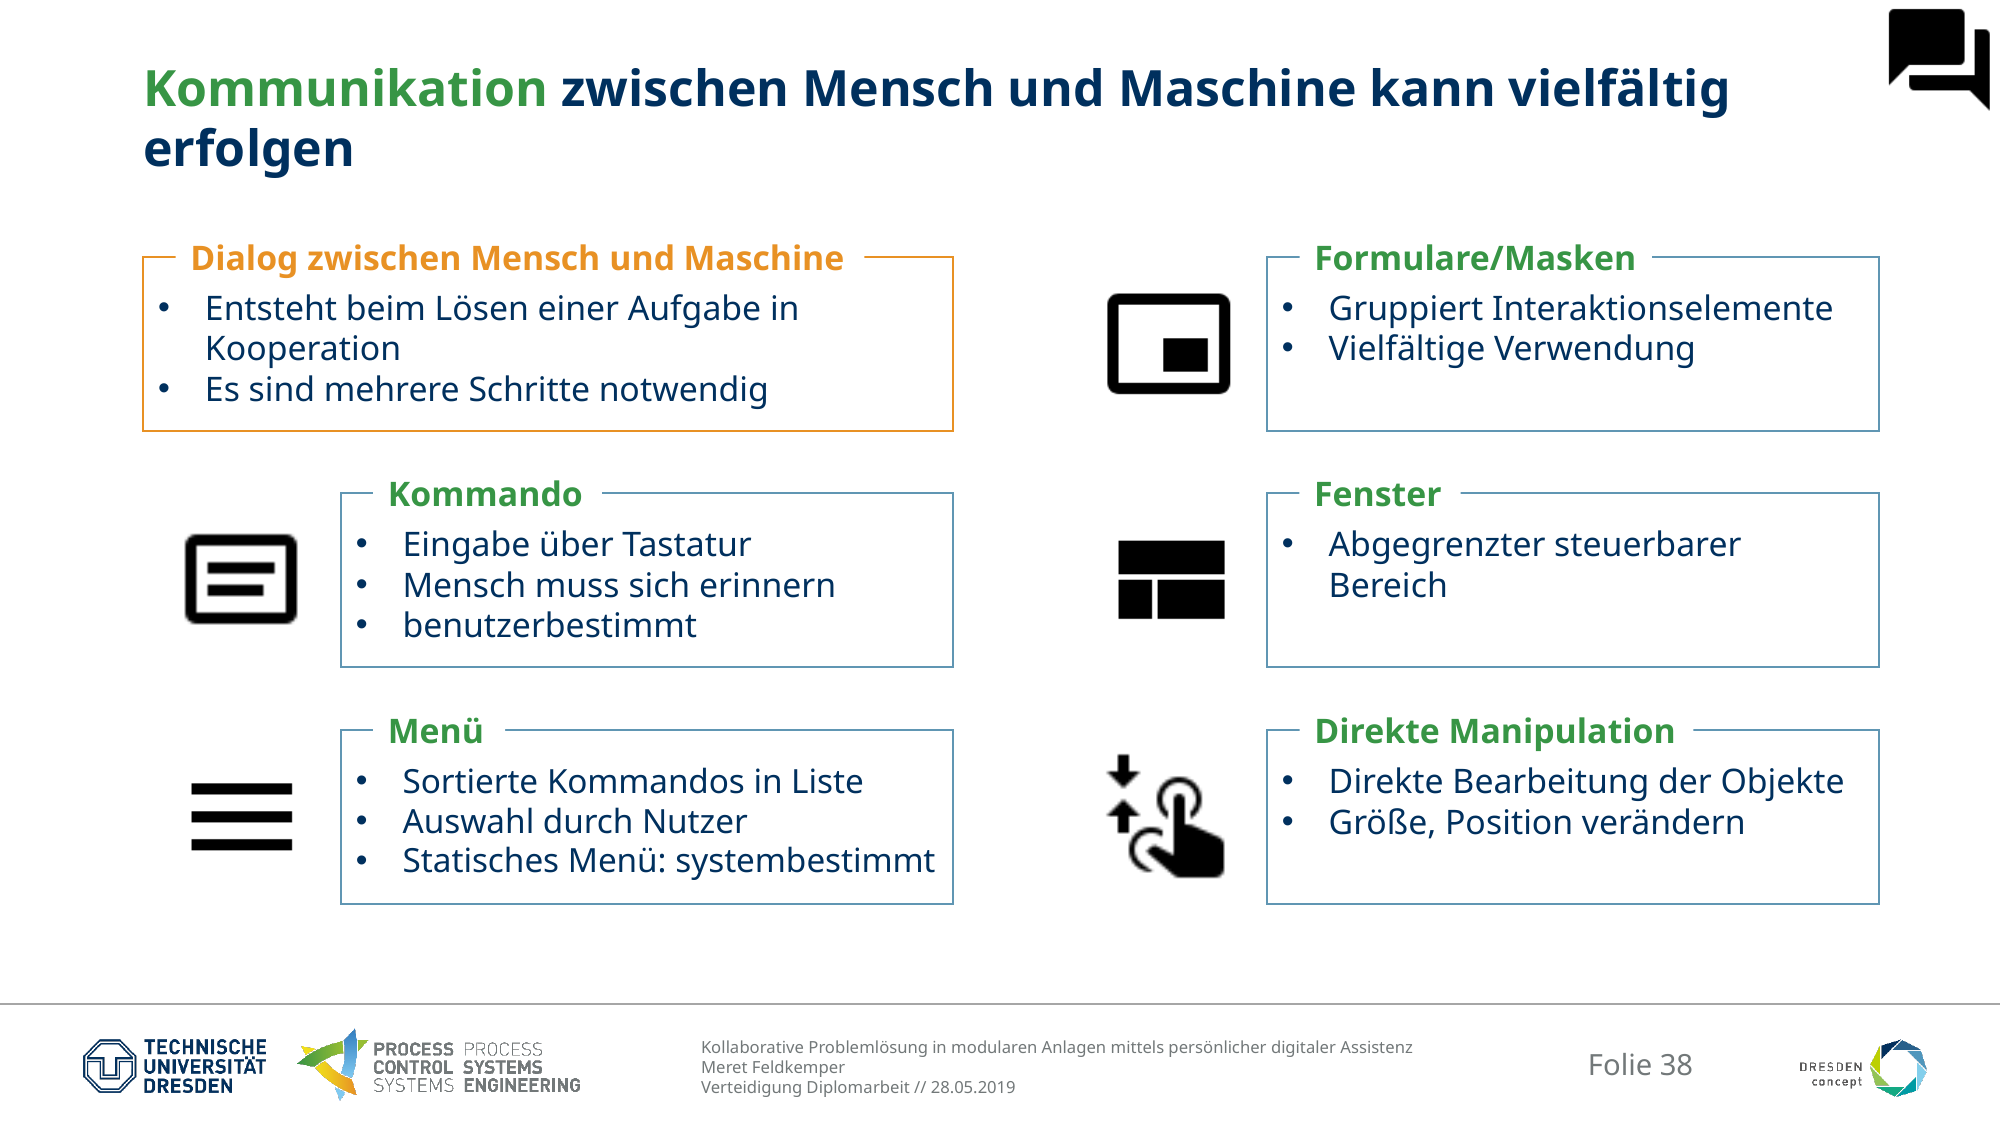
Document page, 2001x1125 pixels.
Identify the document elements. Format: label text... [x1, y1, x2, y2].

picture [83, 1039, 266, 1093]
picture [1102, 750, 1236, 884]
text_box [340, 465, 953, 668]
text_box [143, 228, 953, 431]
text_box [1267, 228, 1880, 431]
picture [1800, 1039, 1927, 1097]
picture [297, 1028, 580, 1101]
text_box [340, 702, 953, 905]
picture [1879, 0, 2000, 121]
picture [175, 750, 309, 884]
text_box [1267, 465, 1880, 668]
picture [175, 513, 309, 647]
picture [1102, 513, 1236, 647]
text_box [1267, 702, 1880, 905]
picture [1102, 277, 1236, 411]
title Kommunikation zwischen Mensch und Maschine kann vielfältig erfolgen [143, 56, 1880, 169]
